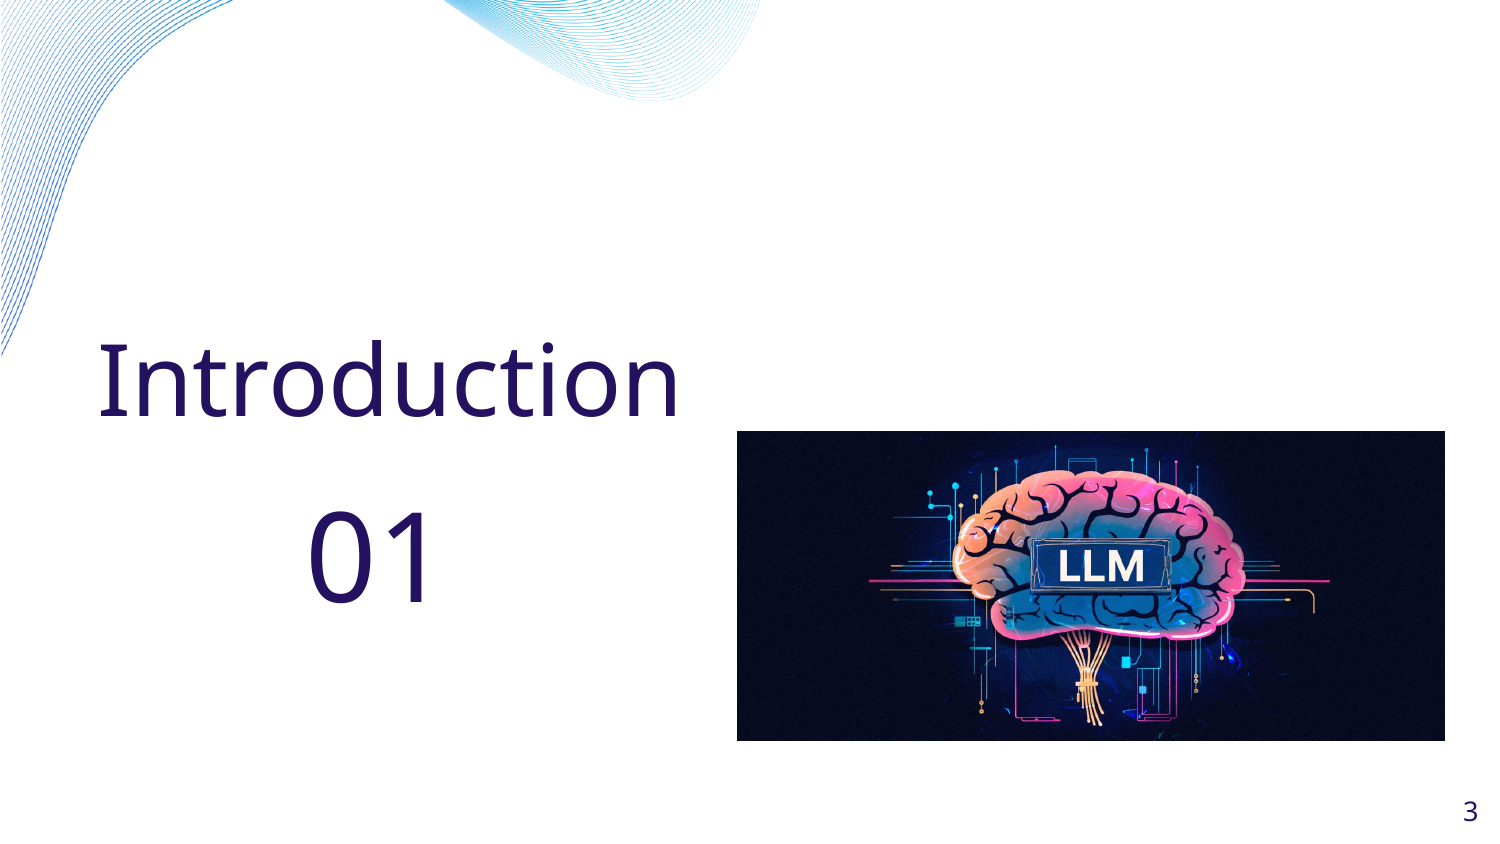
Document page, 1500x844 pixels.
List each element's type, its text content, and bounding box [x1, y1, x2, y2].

picture [736, 431, 1445, 742]
text_box 01 [290, 462, 512, 634]
slide_number ‹#› [1403, 779, 1494, 844]
picture [0, 0, 776, 371]
title Introduction [82, 320, 731, 452]
